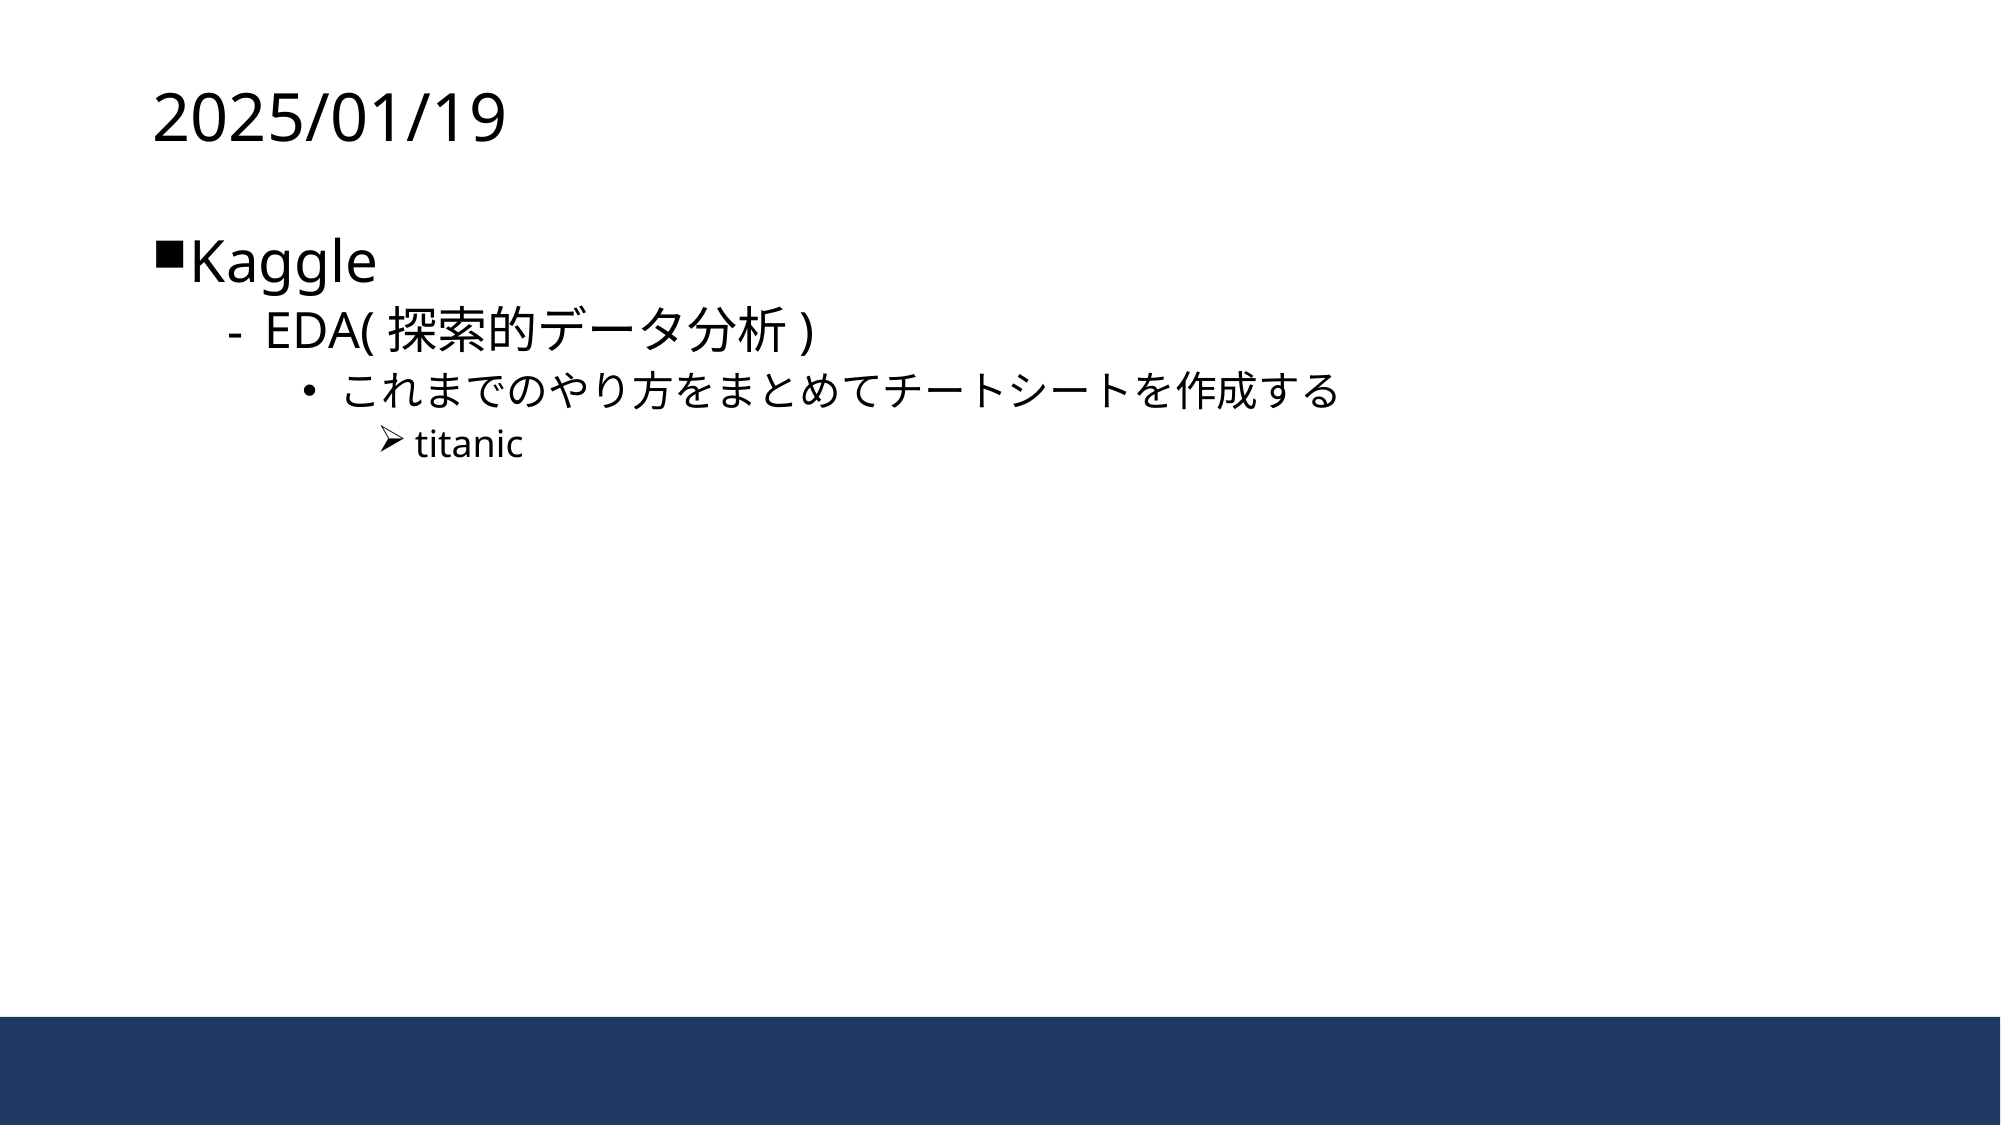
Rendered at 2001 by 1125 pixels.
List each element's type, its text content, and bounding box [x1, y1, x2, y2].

list Kaggle EDA(探索的データ分析) これまでのやり方をまとめてチートシートを作成する titanic [137, 224, 1863, 1014]
title 2025/01/19 [137, 59, 1863, 181]
